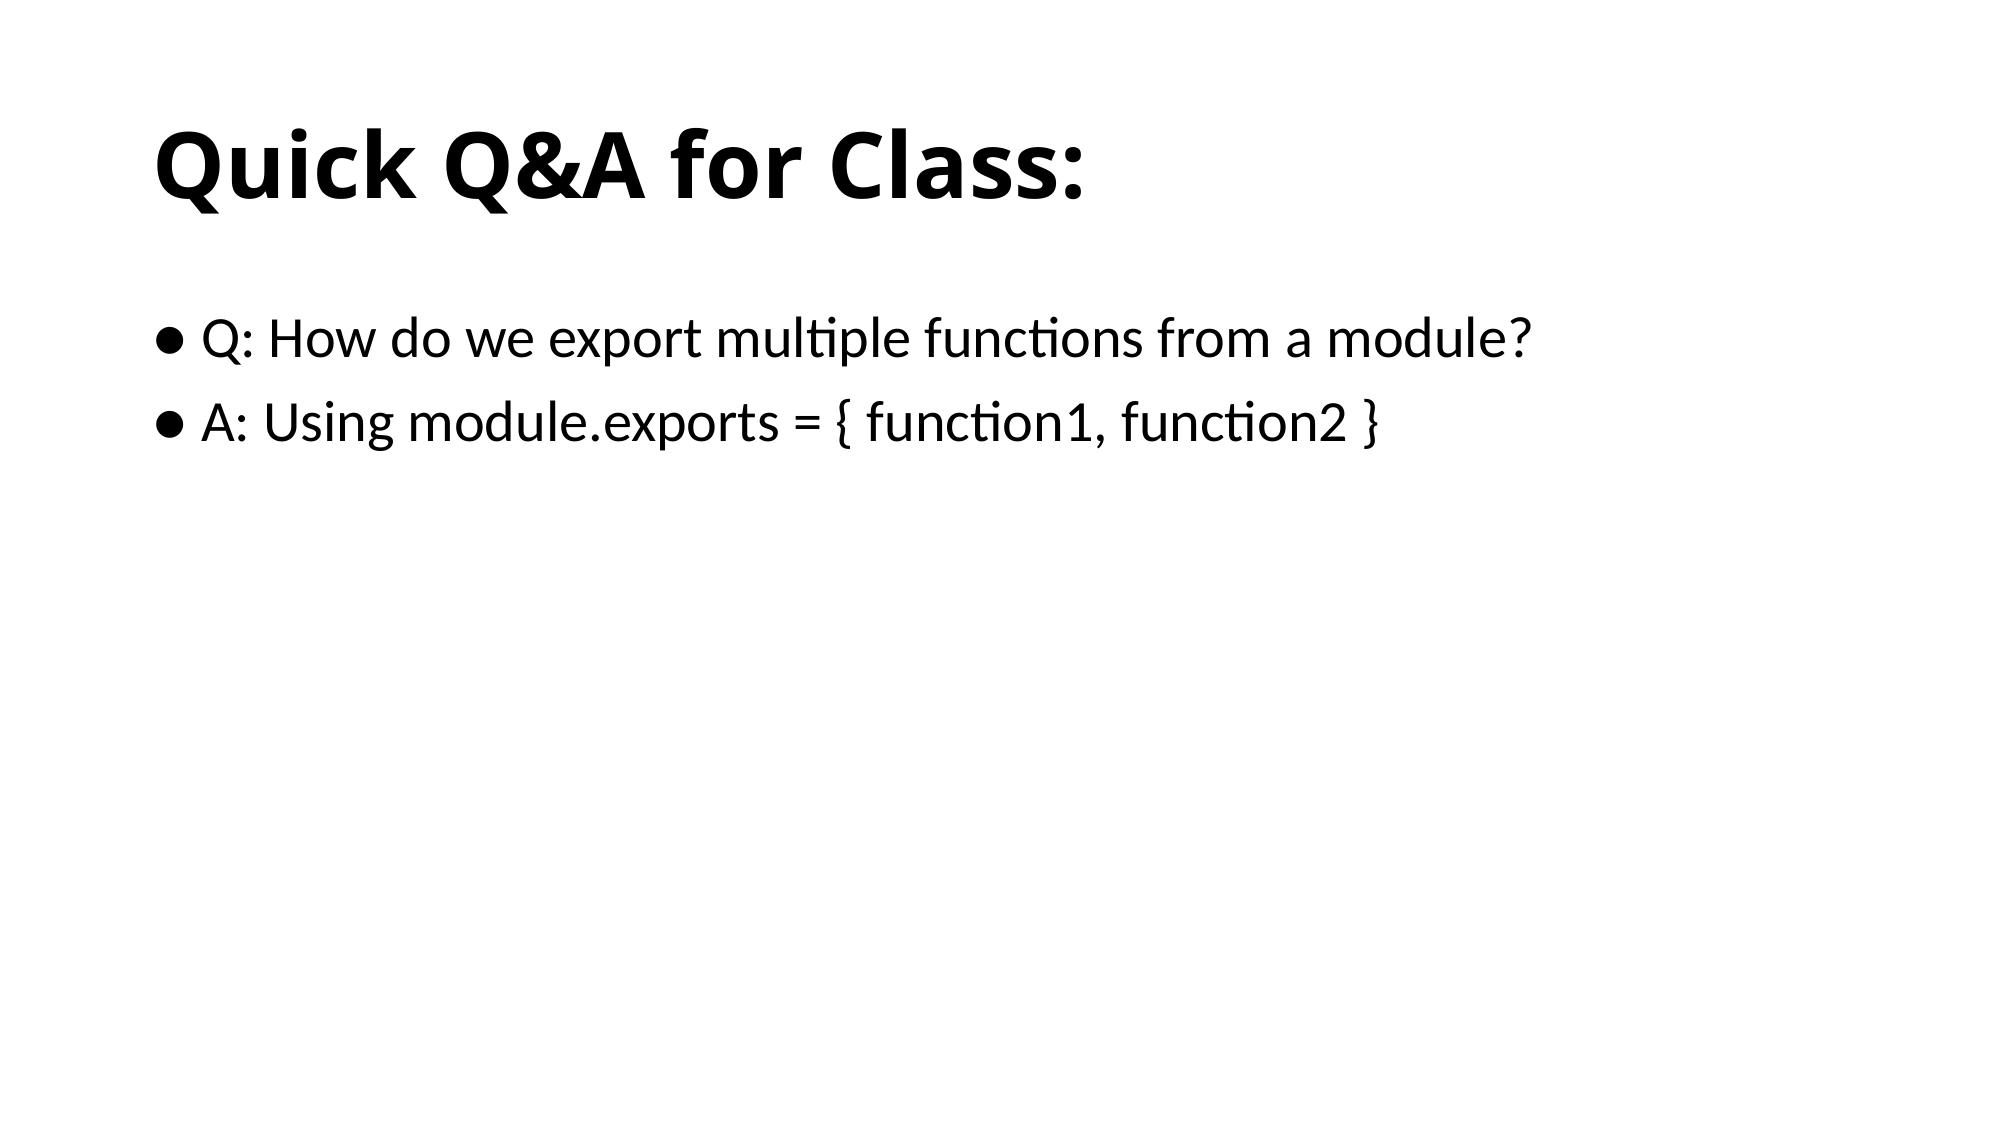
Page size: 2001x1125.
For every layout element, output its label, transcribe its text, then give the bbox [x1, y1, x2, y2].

title Quick Q&A for Class: [137, 59, 1863, 278]
list ● Q: How do we export multiple functions from a module? ● A: Using module.exports = { function1, function2 } [137, 299, 1863, 1014]
